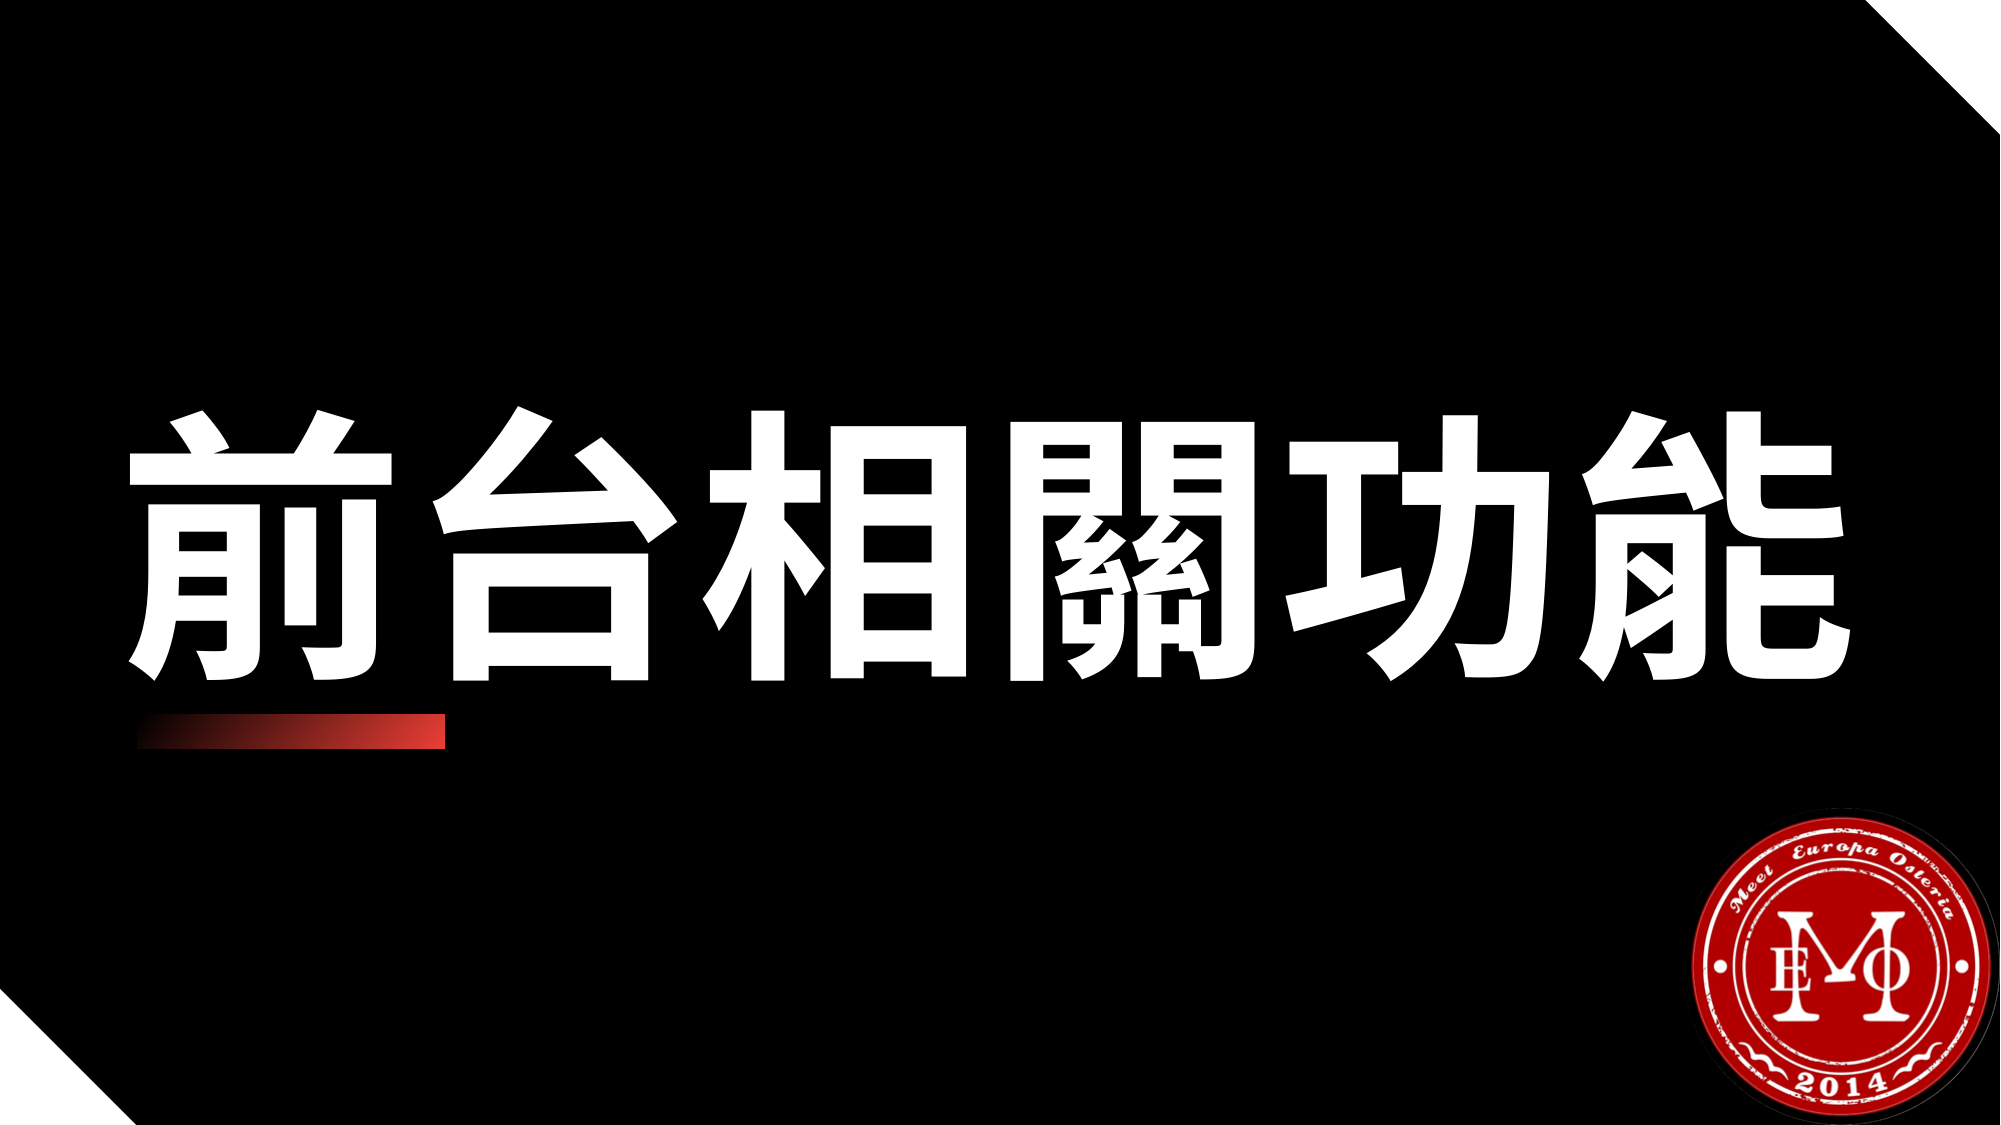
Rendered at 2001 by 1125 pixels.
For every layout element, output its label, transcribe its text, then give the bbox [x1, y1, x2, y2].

title 前台相關功能 [93, 403, 1882, 721]
picture [1683, 808, 2000, 1125]
